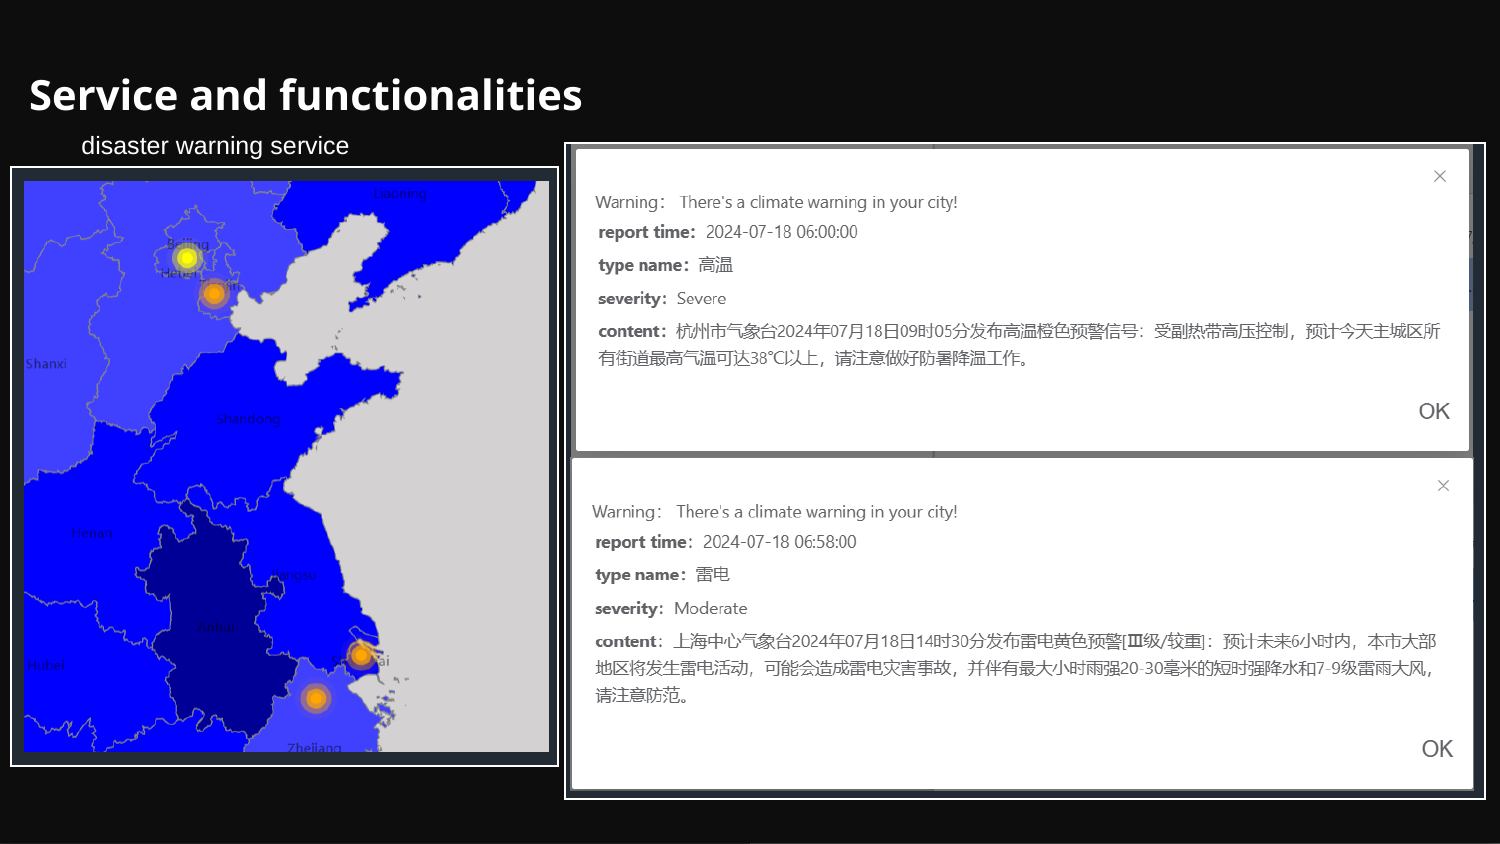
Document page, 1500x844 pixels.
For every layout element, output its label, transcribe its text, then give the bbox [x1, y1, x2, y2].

text_box [564, 142, 1486, 800]
text_box [10, 166, 559, 767]
text_box disaster warning service [66, 121, 366, 166]
text_box [0, 0, 1500, 844]
picture [570, 144, 1474, 792]
text_box Service and functionalities [14, 61, 598, 127]
picture [24, 181, 549, 752]
